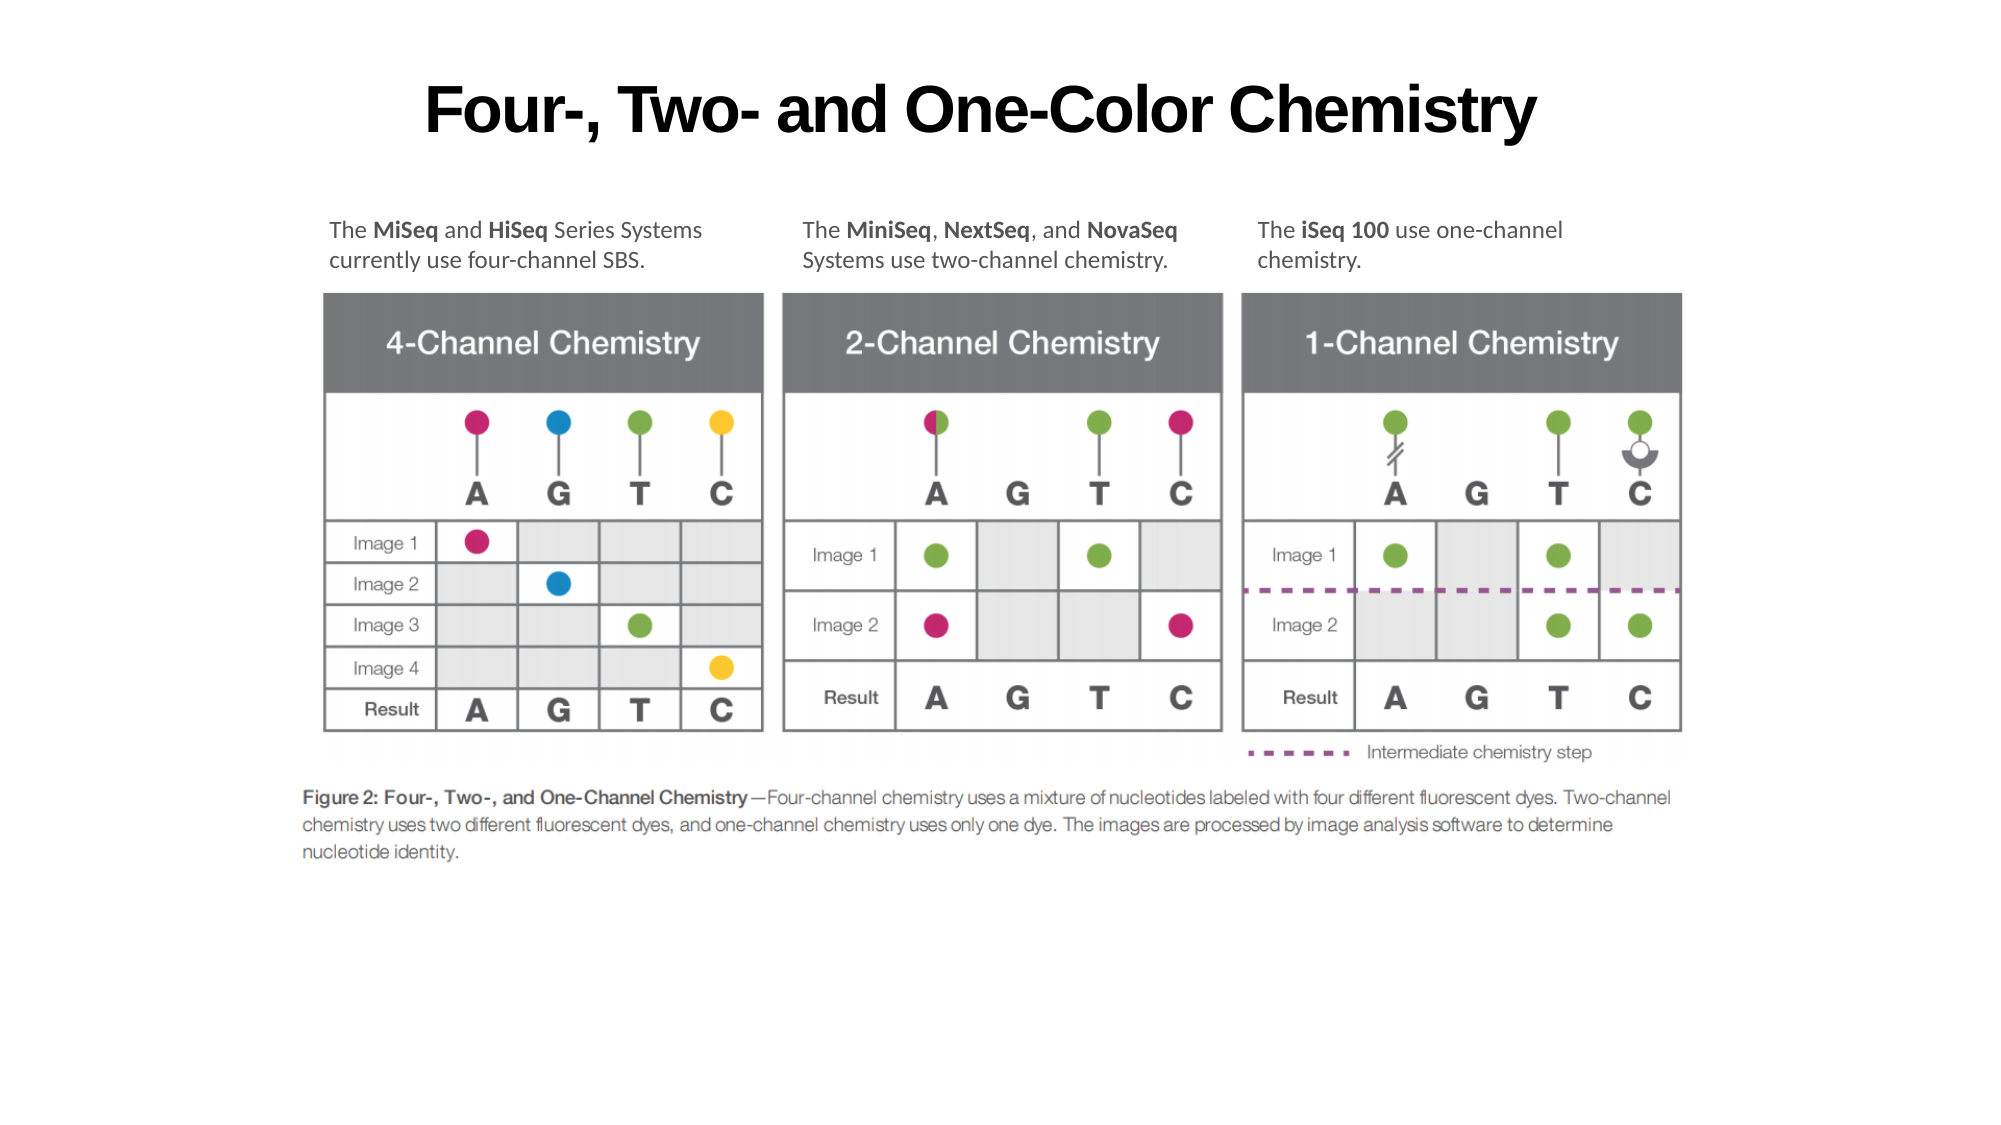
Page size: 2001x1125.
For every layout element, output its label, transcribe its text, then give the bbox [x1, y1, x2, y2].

text_box The MiSeq and HiSeq Series Systems currently use four-channel SBS. [314, 206, 764, 269]
text_box The iSeq 100 use one-channel chemistry. [1242, 206, 1674, 269]
text_box The MiniSeq, NextSeq, and NovaSeq Systems use two-channel chemistry. [788, 206, 1219, 269]
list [290, 270, 1701, 876]
title Four-, Two- and One-Color Chemistry [162, 12, 1800, 200]
